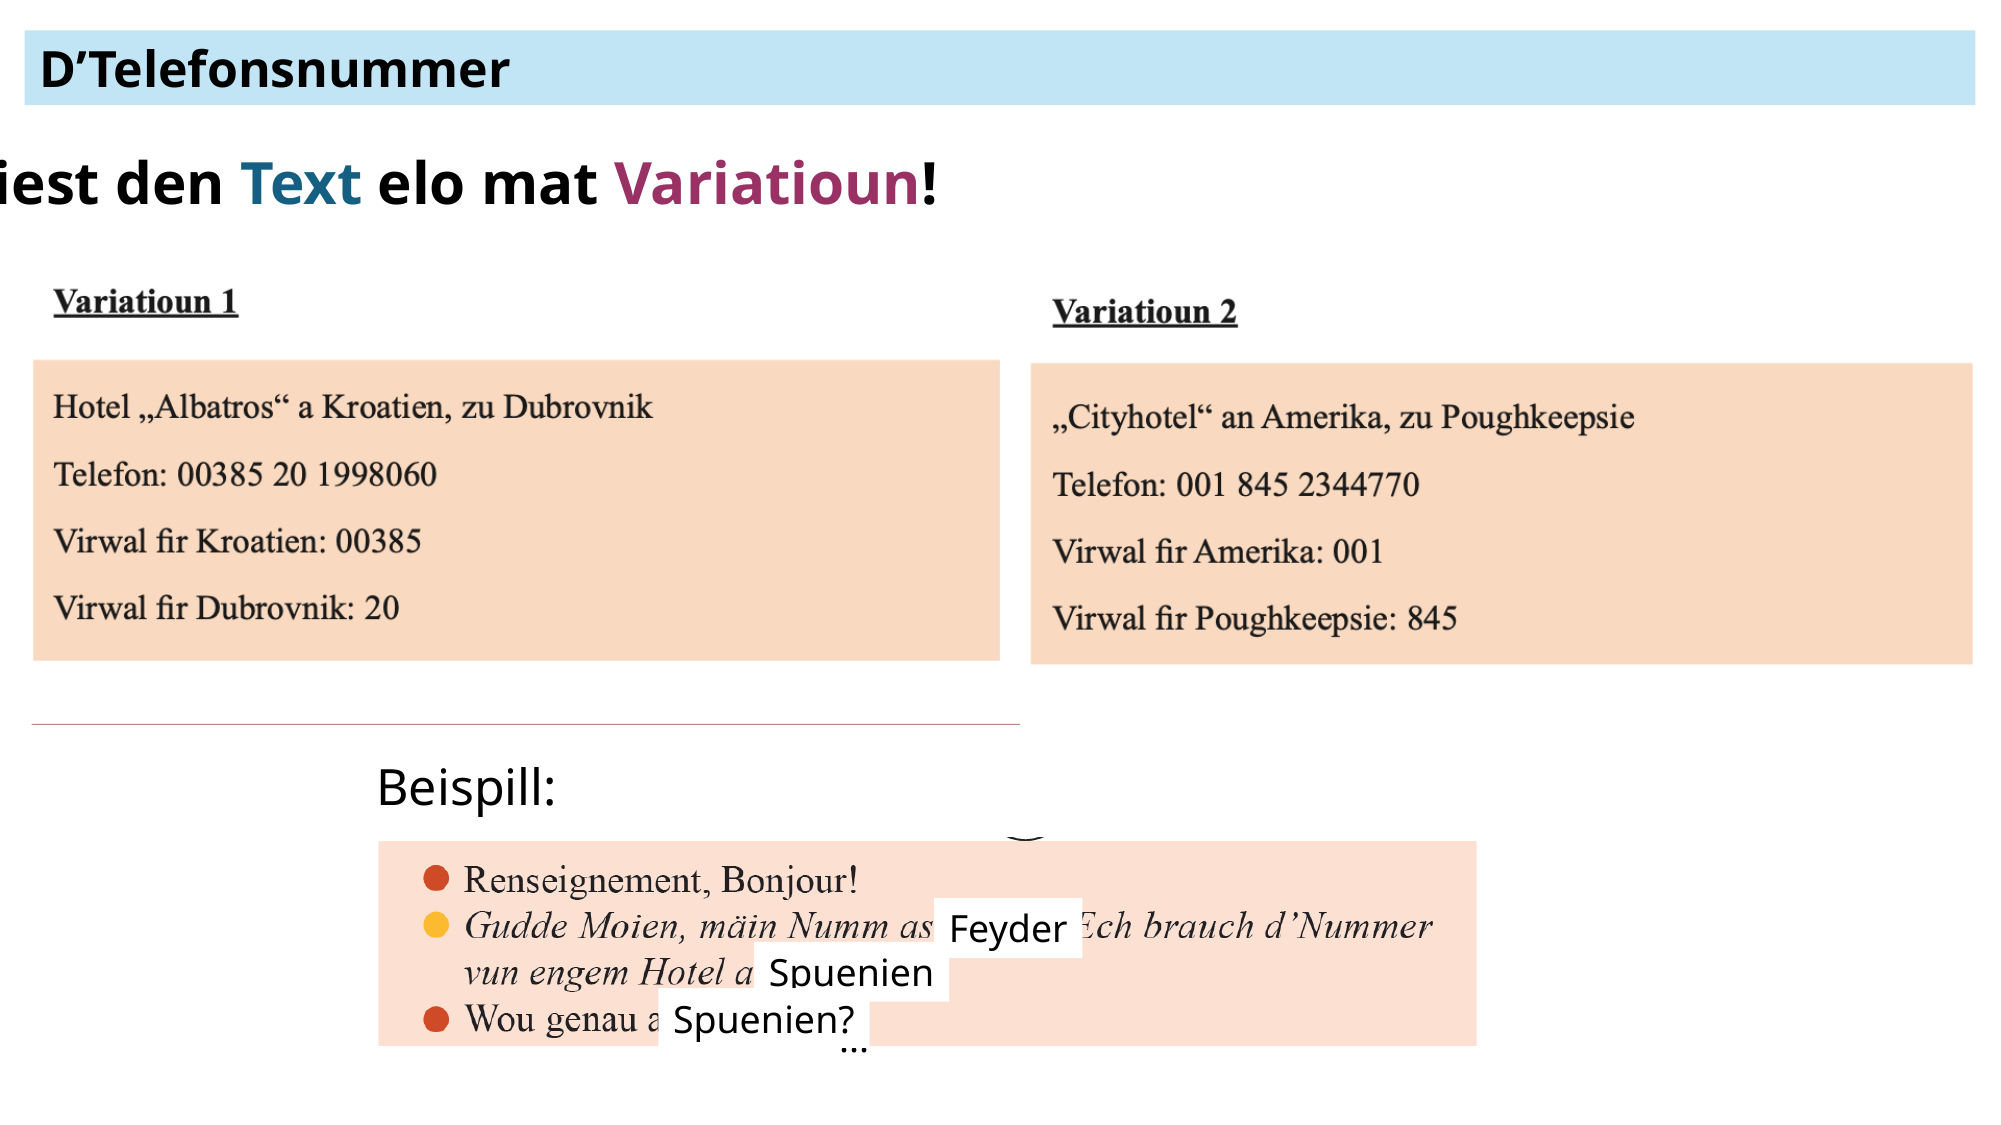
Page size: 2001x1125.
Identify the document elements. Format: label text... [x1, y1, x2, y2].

text_box Liest den Text elo mat Variatioun! [0, 139, 953, 224]
text_box D’Telefonsnummer [24, 30, 1976, 106]
text_box ... [824, 1047, 884, 1068]
text_box Beispill: [361, 748, 573, 823]
picture [371, 837, 1478, 1047]
picture [0, 268, 1974, 726]
